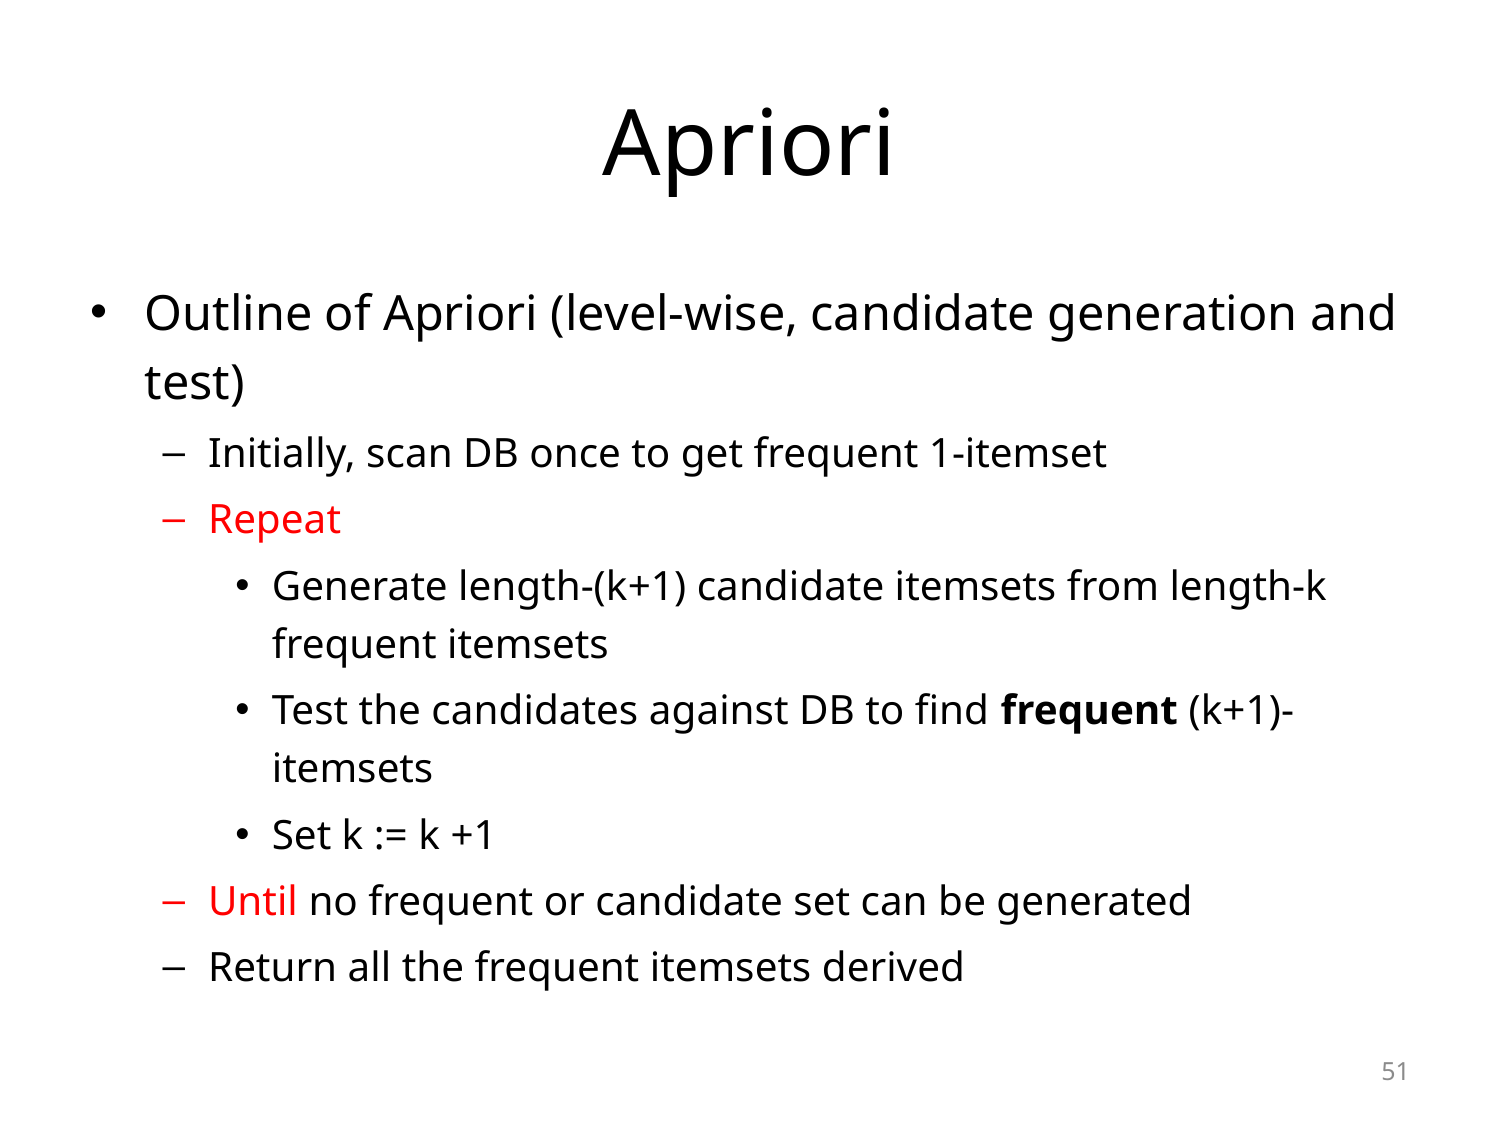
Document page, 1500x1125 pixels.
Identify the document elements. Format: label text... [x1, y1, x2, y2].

slide_number 51 [1074, 1042, 1425, 1103]
list Outline of Apriori (level-wise, candidate generation and test) Initially, scan DB once to get frequent 1-itemset Repeat Generate length-(k+1) candidate itemsets from length-k frequent itemsets Test the candidates against DB to find frequent (k+1)-itemsets Set k := k +1 Until no frequent or candidate set can be generated Return all the frequent itemsets derived [75, 262, 1425, 1005]
title Apriori [75, 45, 1425, 233]
